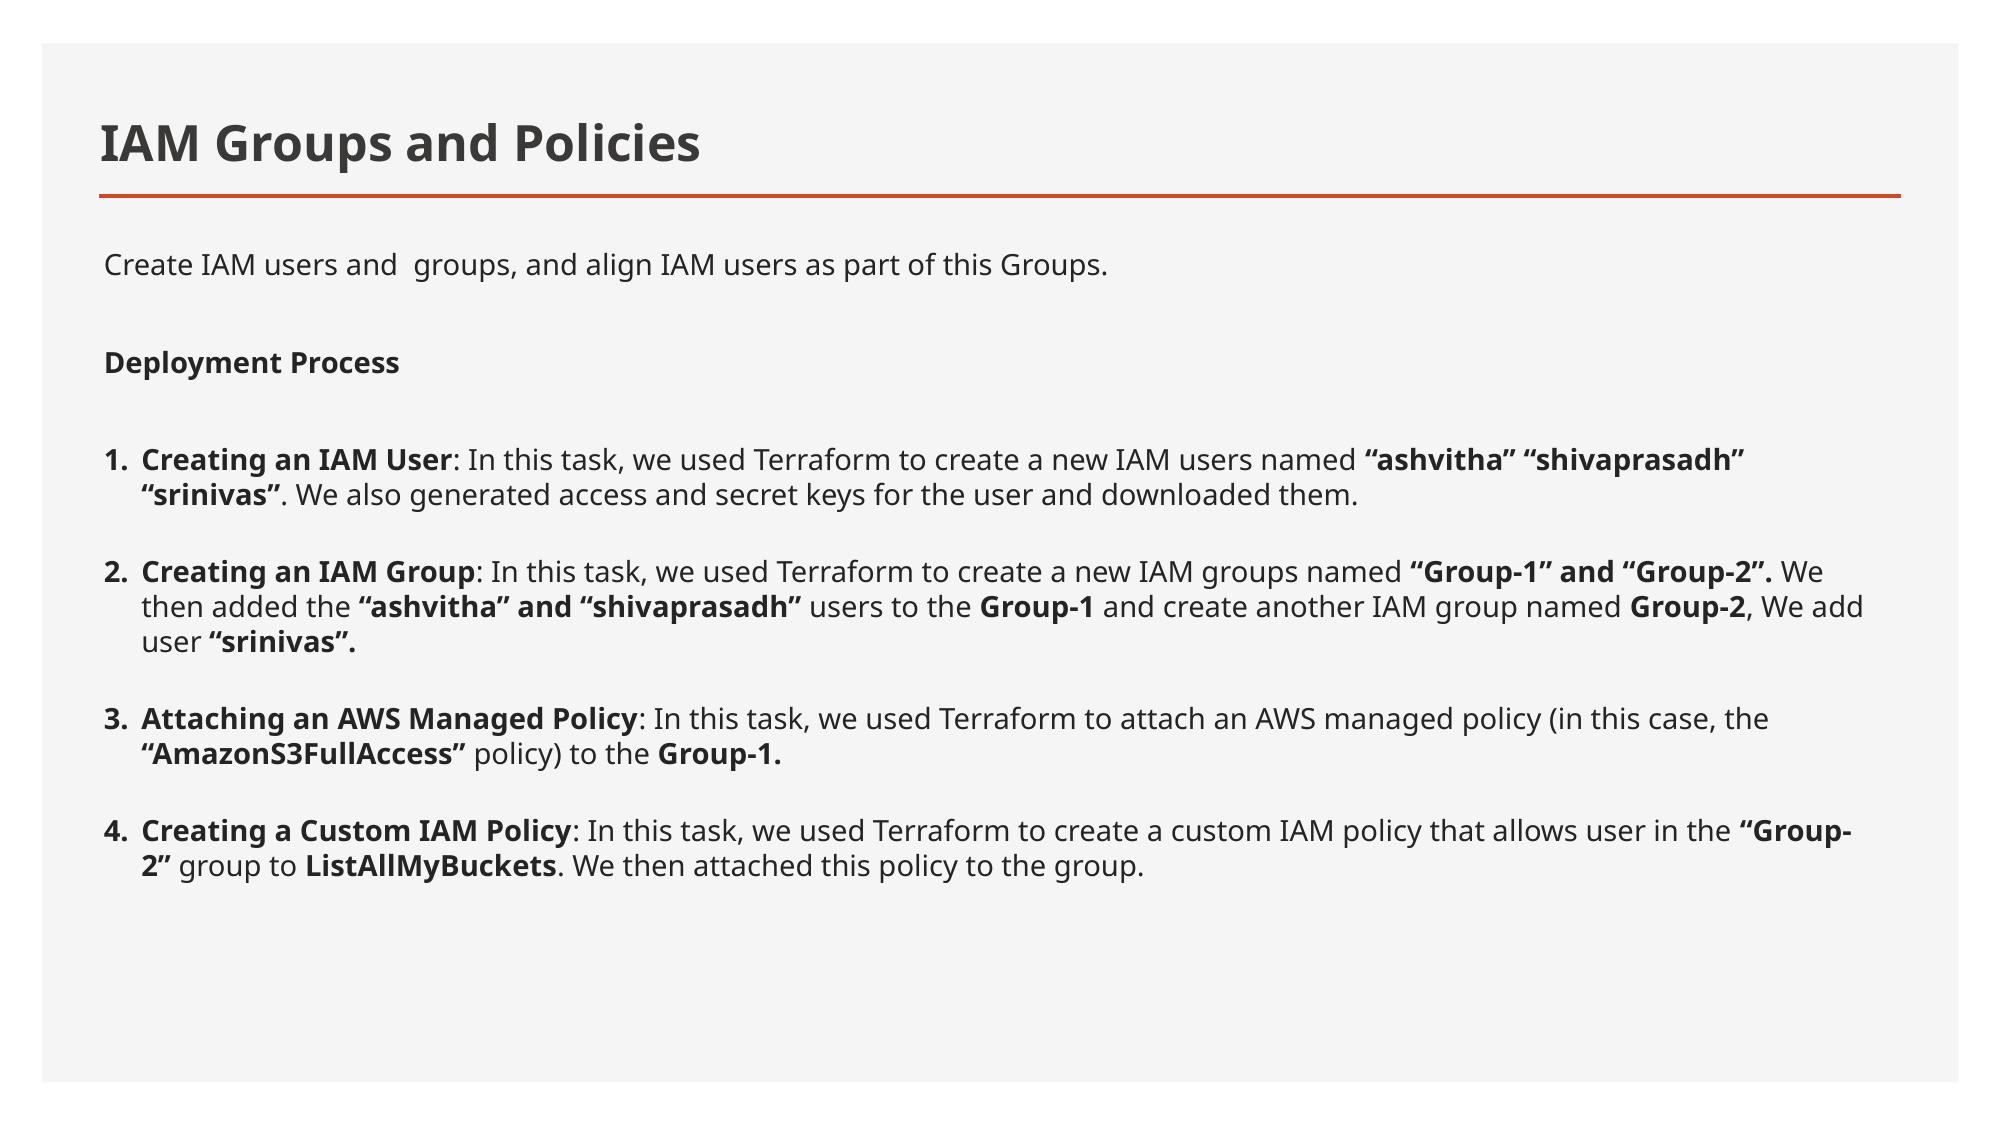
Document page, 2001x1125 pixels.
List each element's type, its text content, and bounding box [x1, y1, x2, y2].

text_box [174, 481, 610, 721]
title IAM Groups and Policies [85, 73, 1214, 179]
text_box [174, 321, 583, 472]
text_box Create IAM users and groups, and align IAM users as part of this Groups. Deployment Process Creating an IAM User: In this task, we used Terraform to create a new IAM users named “ashvitha” “shivaprasadh” “srinivas”. We also generated access and secret keys for the user and downloaded them. Creating an IAM Group: In this task, we used Terraform to create a new IAM groups named “Group-1” and “Group-2”. We then added the “ashvitha” and “shivaprasadh” users to the Group-1 and create another IAM group named Group-2, We add user “srinivas”. Attaching an AWS Managed Policy: In this task, we used Terraform to attach an AWS managed policy (in this case, the “AmazonS3FullAccess” policy) to the Group-1. Creating a Custom IAM Policy: In this task, we used Terraform to create a custom IAM policy that allows user in the “Group-2” group to ListAllMyBuckets. We then attached this policy to the group. [88, 238, 1894, 1052]
